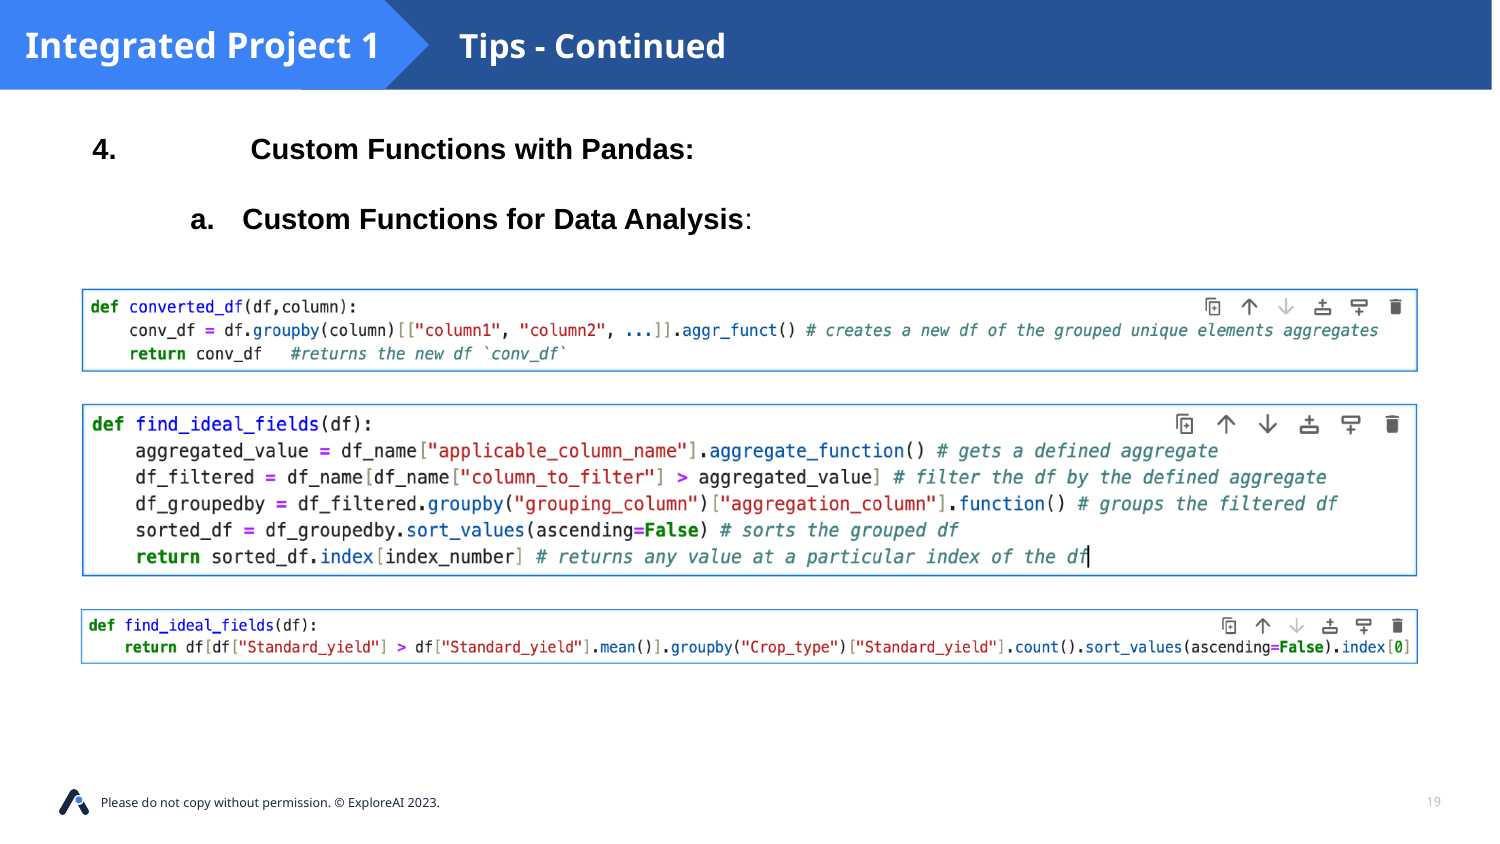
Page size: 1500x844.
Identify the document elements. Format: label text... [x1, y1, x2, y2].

picture [59, 789, 89, 815]
text_box Integrated Project 1 [0, 0, 430, 90]
picture [80, 285, 1420, 375]
text_box Tips - Continued [385, 0, 1492, 90]
picture [80, 400, 1420, 581]
text_box 4. Custom Functions with Pandas: Custom Functions for Data Analysis: [77, 115, 1448, 297]
picture [80, 606, 1420, 668]
